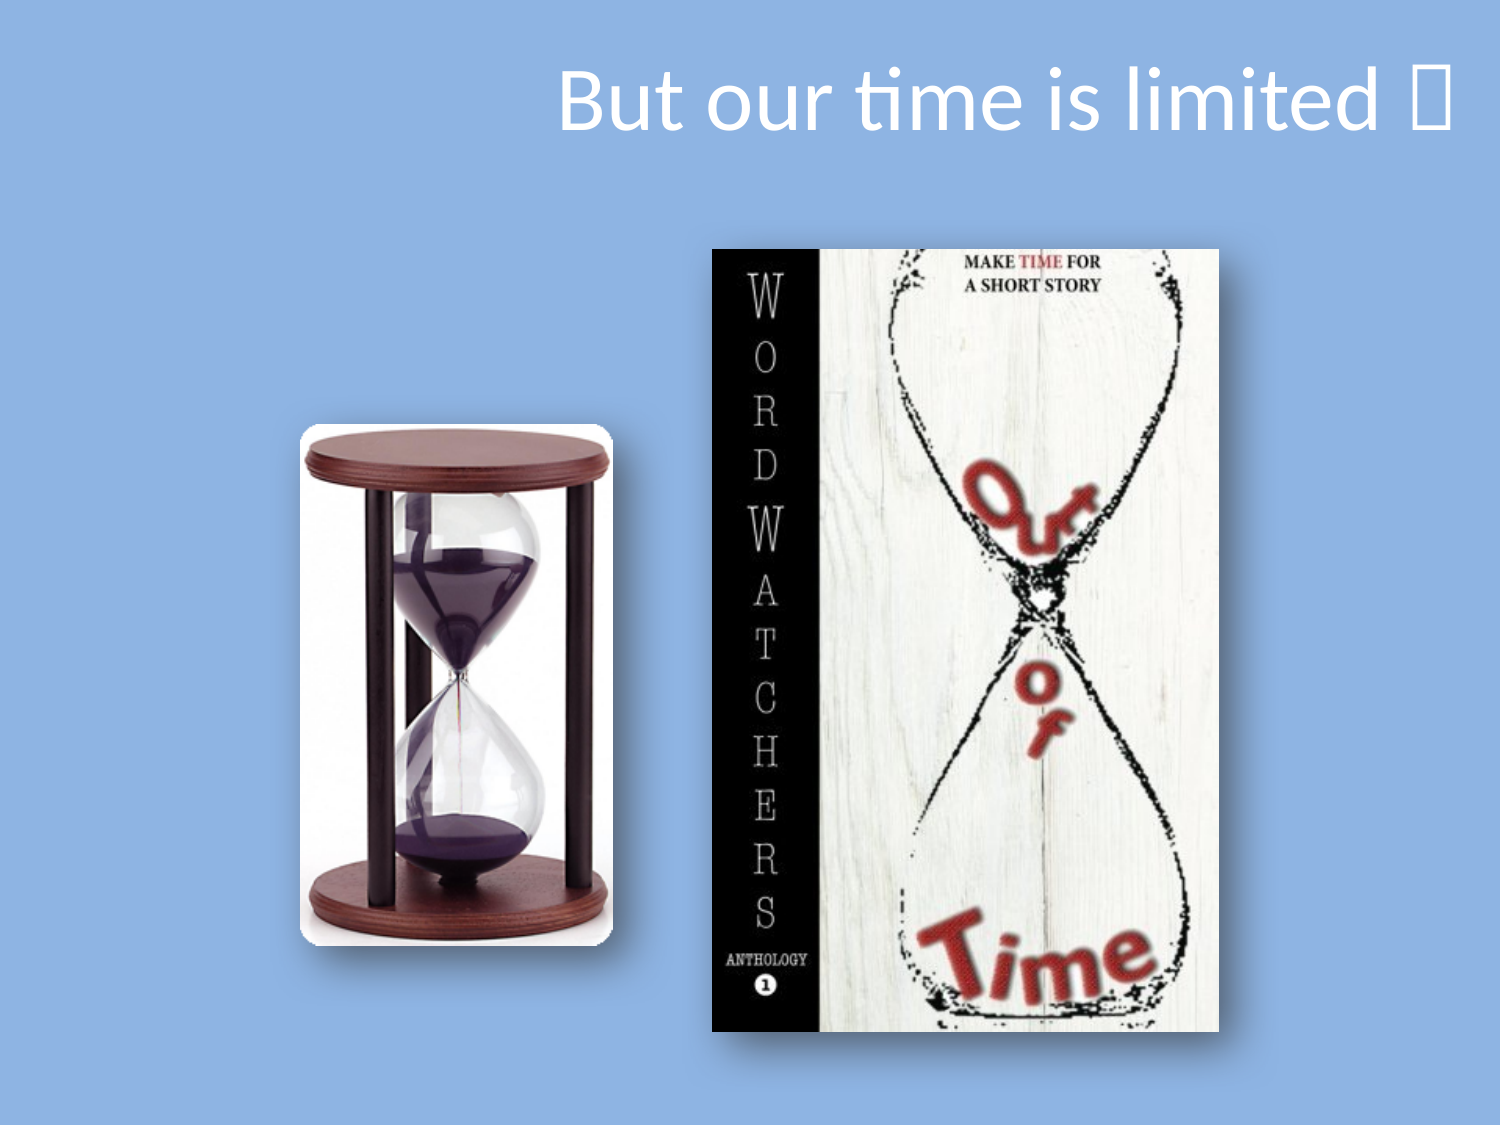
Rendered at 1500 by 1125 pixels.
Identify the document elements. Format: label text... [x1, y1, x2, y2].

picture [299, 424, 613, 946]
picture [712, 249, 1219, 1032]
title But our time is limited  [24, 12, 1475, 175]
